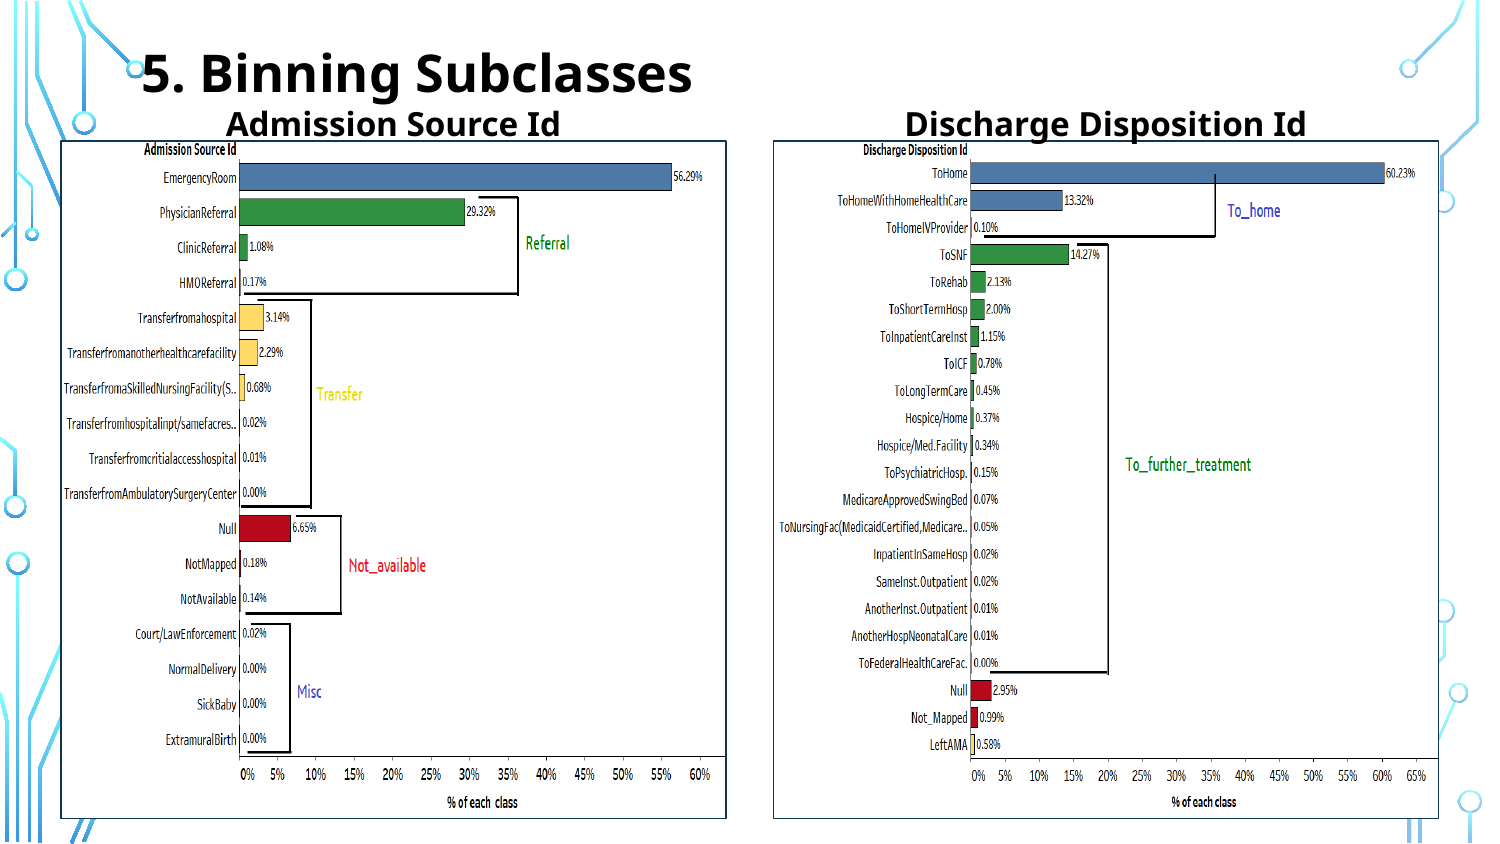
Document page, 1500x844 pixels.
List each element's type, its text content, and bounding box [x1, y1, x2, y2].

text_box Admission Source Id [75, 87, 713, 140]
text_box 5. Binning Subclasses [14, 24, 775, 110]
text_box Discharge Disposition Id [774, 88, 1438, 141]
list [774, 141, 1438, 818]
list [61, 141, 726, 818]
